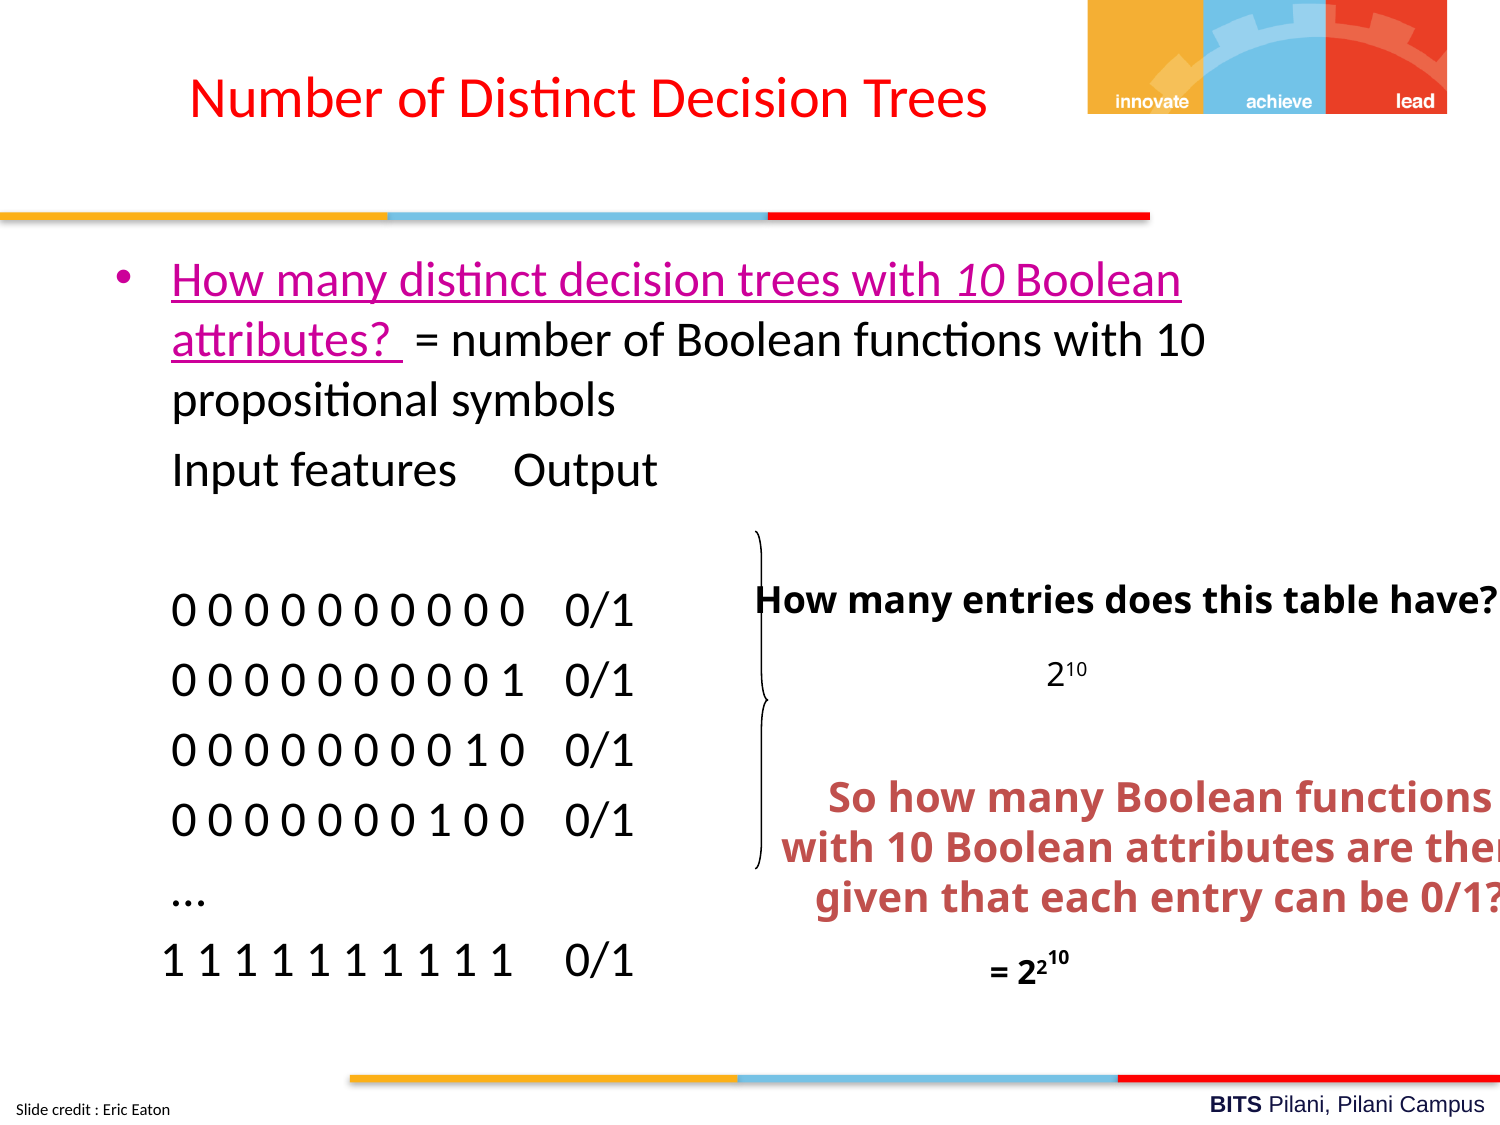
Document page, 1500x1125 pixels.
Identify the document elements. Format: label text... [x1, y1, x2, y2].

list How many distinct decision trees with 10 Boolean attributes? = number of Boolean functions with 10 propositional symbols Input features Output 0 0 0 0 0 0 0 0 0 0 0/1 0 0 0 0 0 0 0 0 0 1 0/1 0 0 0 0 0 0 0 0 1 0 0/1 0 0 0 0 0 0 0 1 0 0 0/1 … 1 1 1 1 1 1 1 1 1 1 0/1 [99, 238, 1375, 1075]
text_box = 2210 [974, 937, 1148, 999]
text_box Slide credit : Eric Eaton [1, 1091, 186, 1125]
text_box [754, 530, 1461, 869]
title Number of Distinct Decision Trees [174, 0, 1450, 188]
text_box So how many Boolean functions with 10 Boolean attributes are there, given that each entry can be 0/1? [755, 763, 1500, 928]
